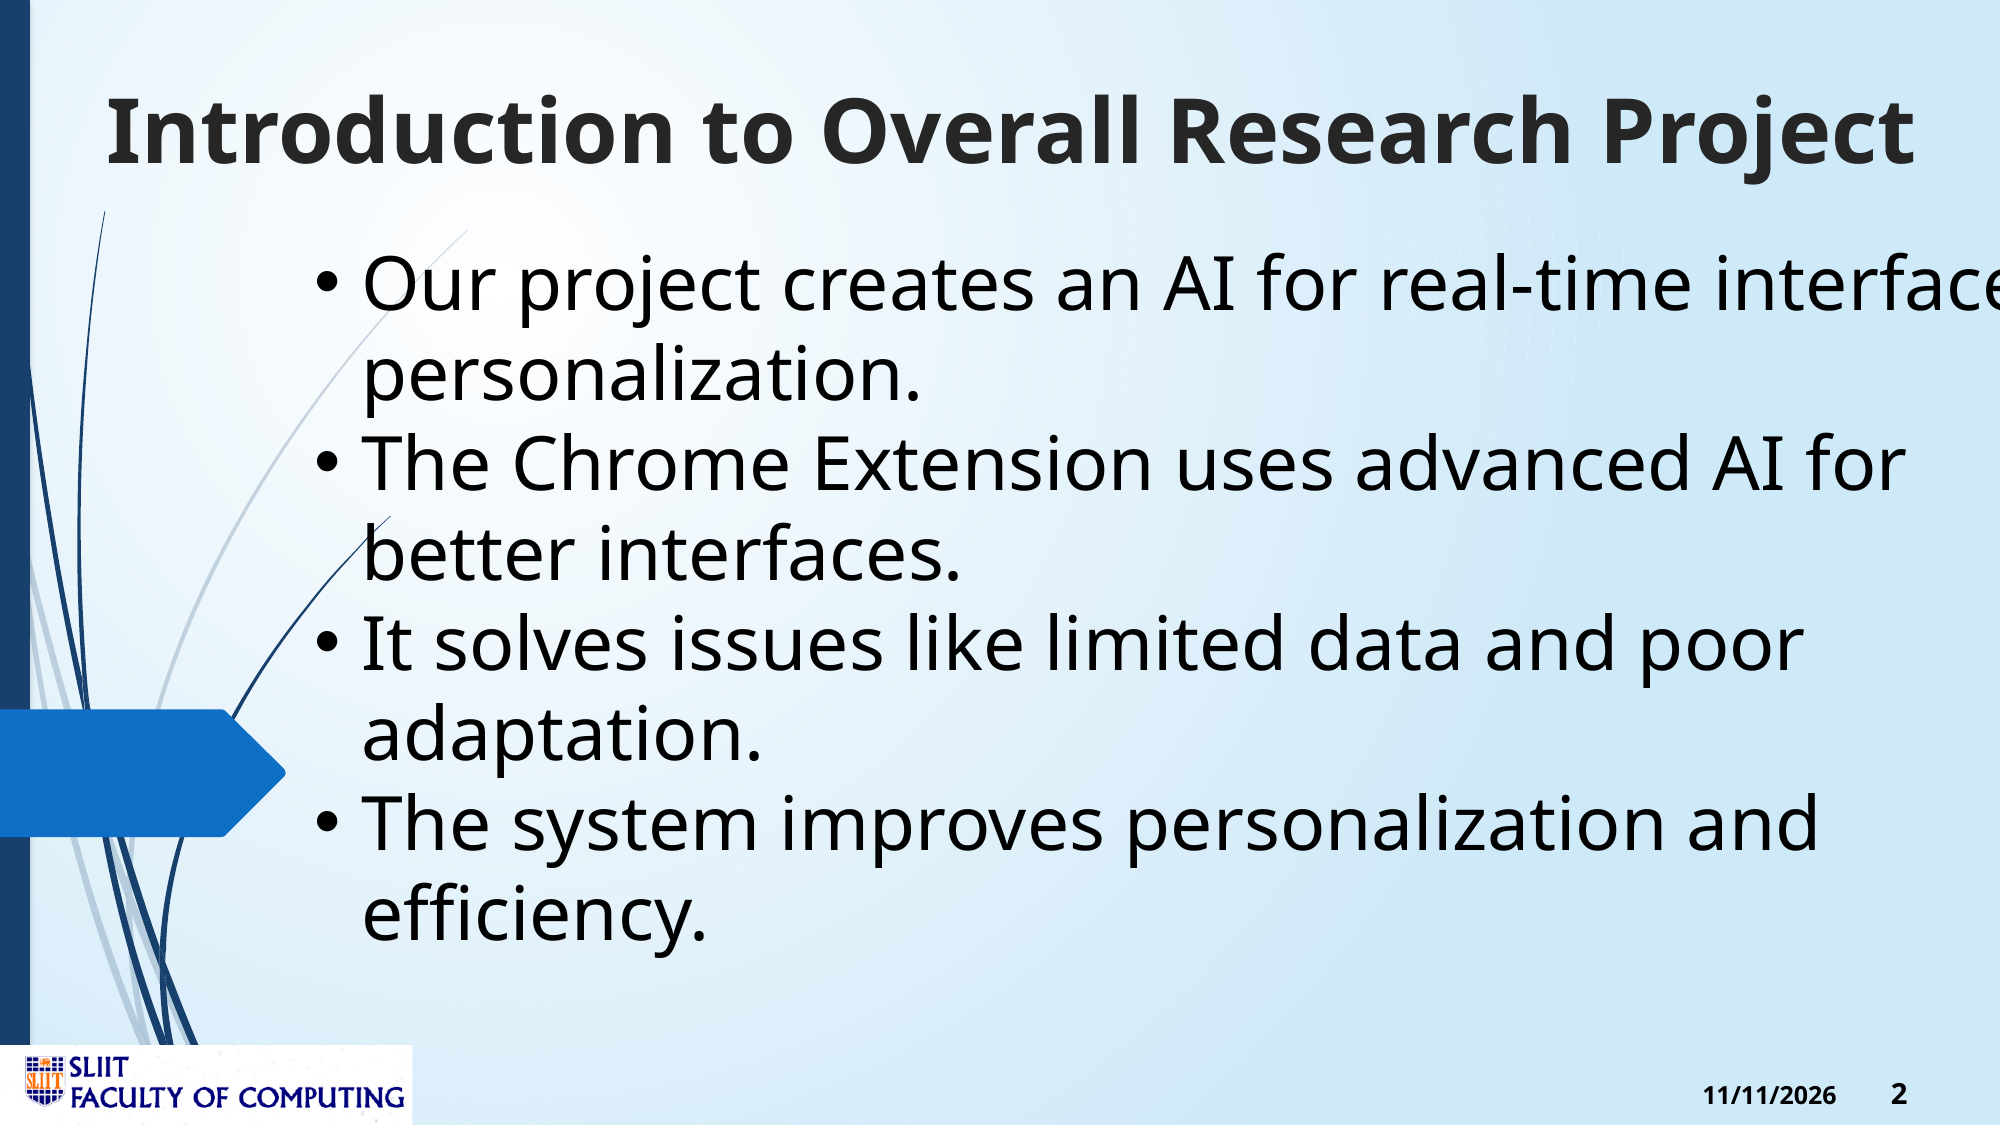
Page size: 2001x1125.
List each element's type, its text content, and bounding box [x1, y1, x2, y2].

text_box Our project creates an AI for real-time interface personalization. The Chrome Extension uses advanced AI for better interfaces. It solves issues like limited data and poor adaptation. The system improves personalization and efficiency. [299, 227, 2000, 963]
title Introduction to Overall Research Project [91, 0, 2000, 189]
picture [0, 1045, 413, 1125]
